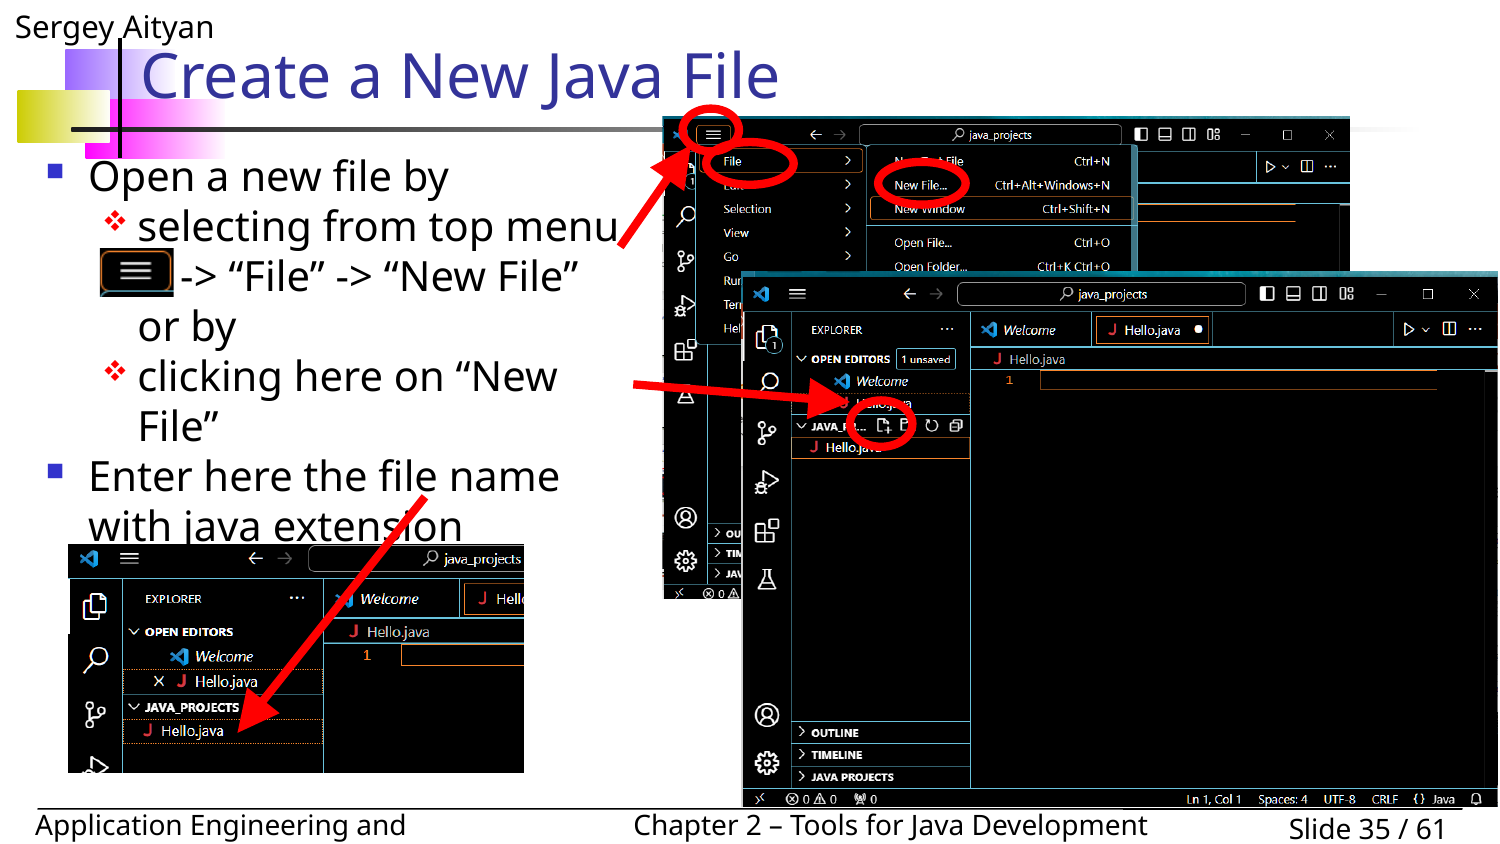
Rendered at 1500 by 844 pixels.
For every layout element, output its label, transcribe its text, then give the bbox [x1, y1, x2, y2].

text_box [740, 271, 1498, 807]
picture [99, 248, 174, 297]
title Create a New Java File [125, 37, 1228, 119]
list Open a new file by selecting from top menu -> “File” -> “New File” or by clicking here on “New File” Enter here the file name with java extension ”Hello.java” [30, 142, 663, 709]
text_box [632, 384, 851, 403]
text_box [692, 108, 730, 114]
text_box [619, 144, 692, 247]
picture [662, 116, 1351, 384]
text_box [237, 496, 426, 734]
picture [68, 544, 524, 773]
picture [662, 403, 740, 599]
